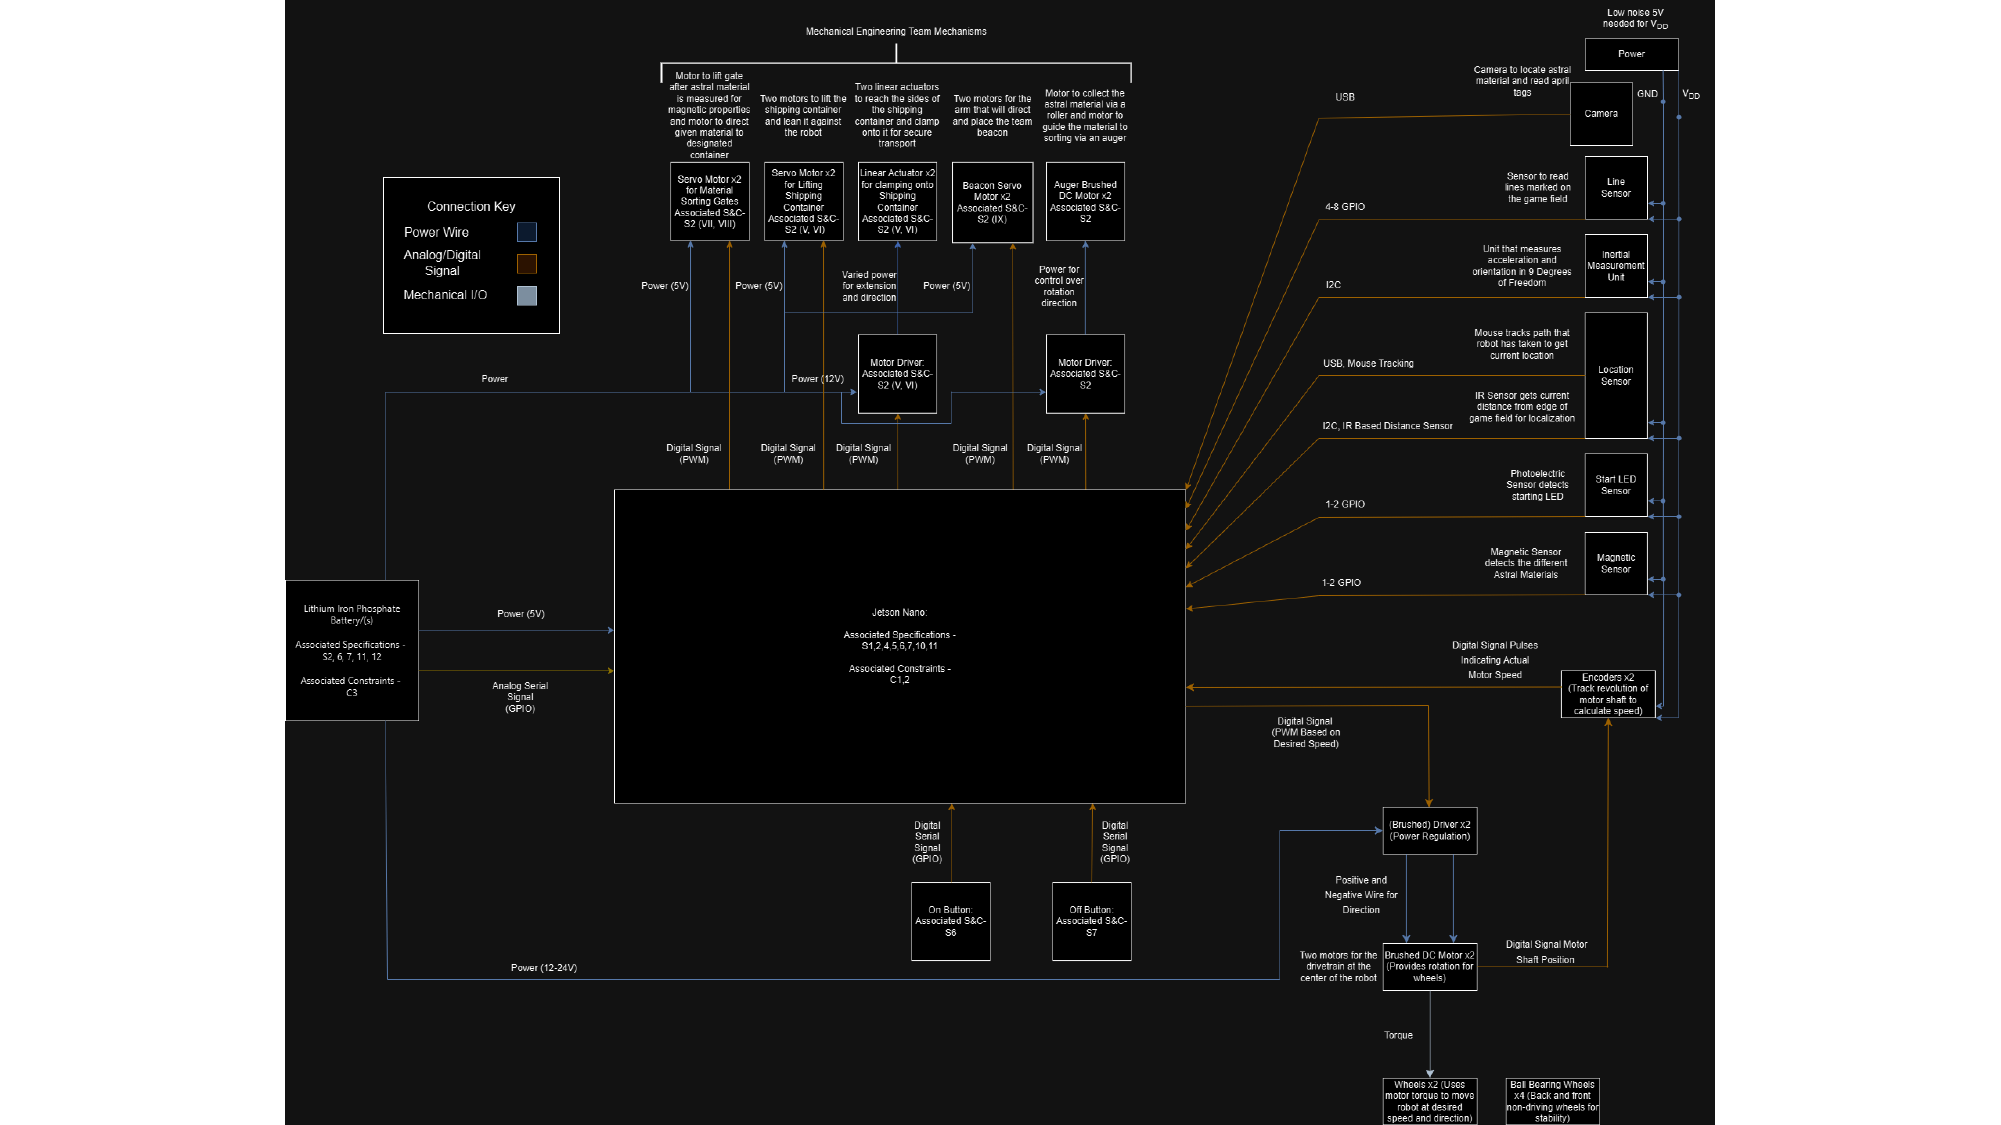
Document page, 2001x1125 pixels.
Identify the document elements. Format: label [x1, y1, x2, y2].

picture [284, 0, 1716, 1125]
